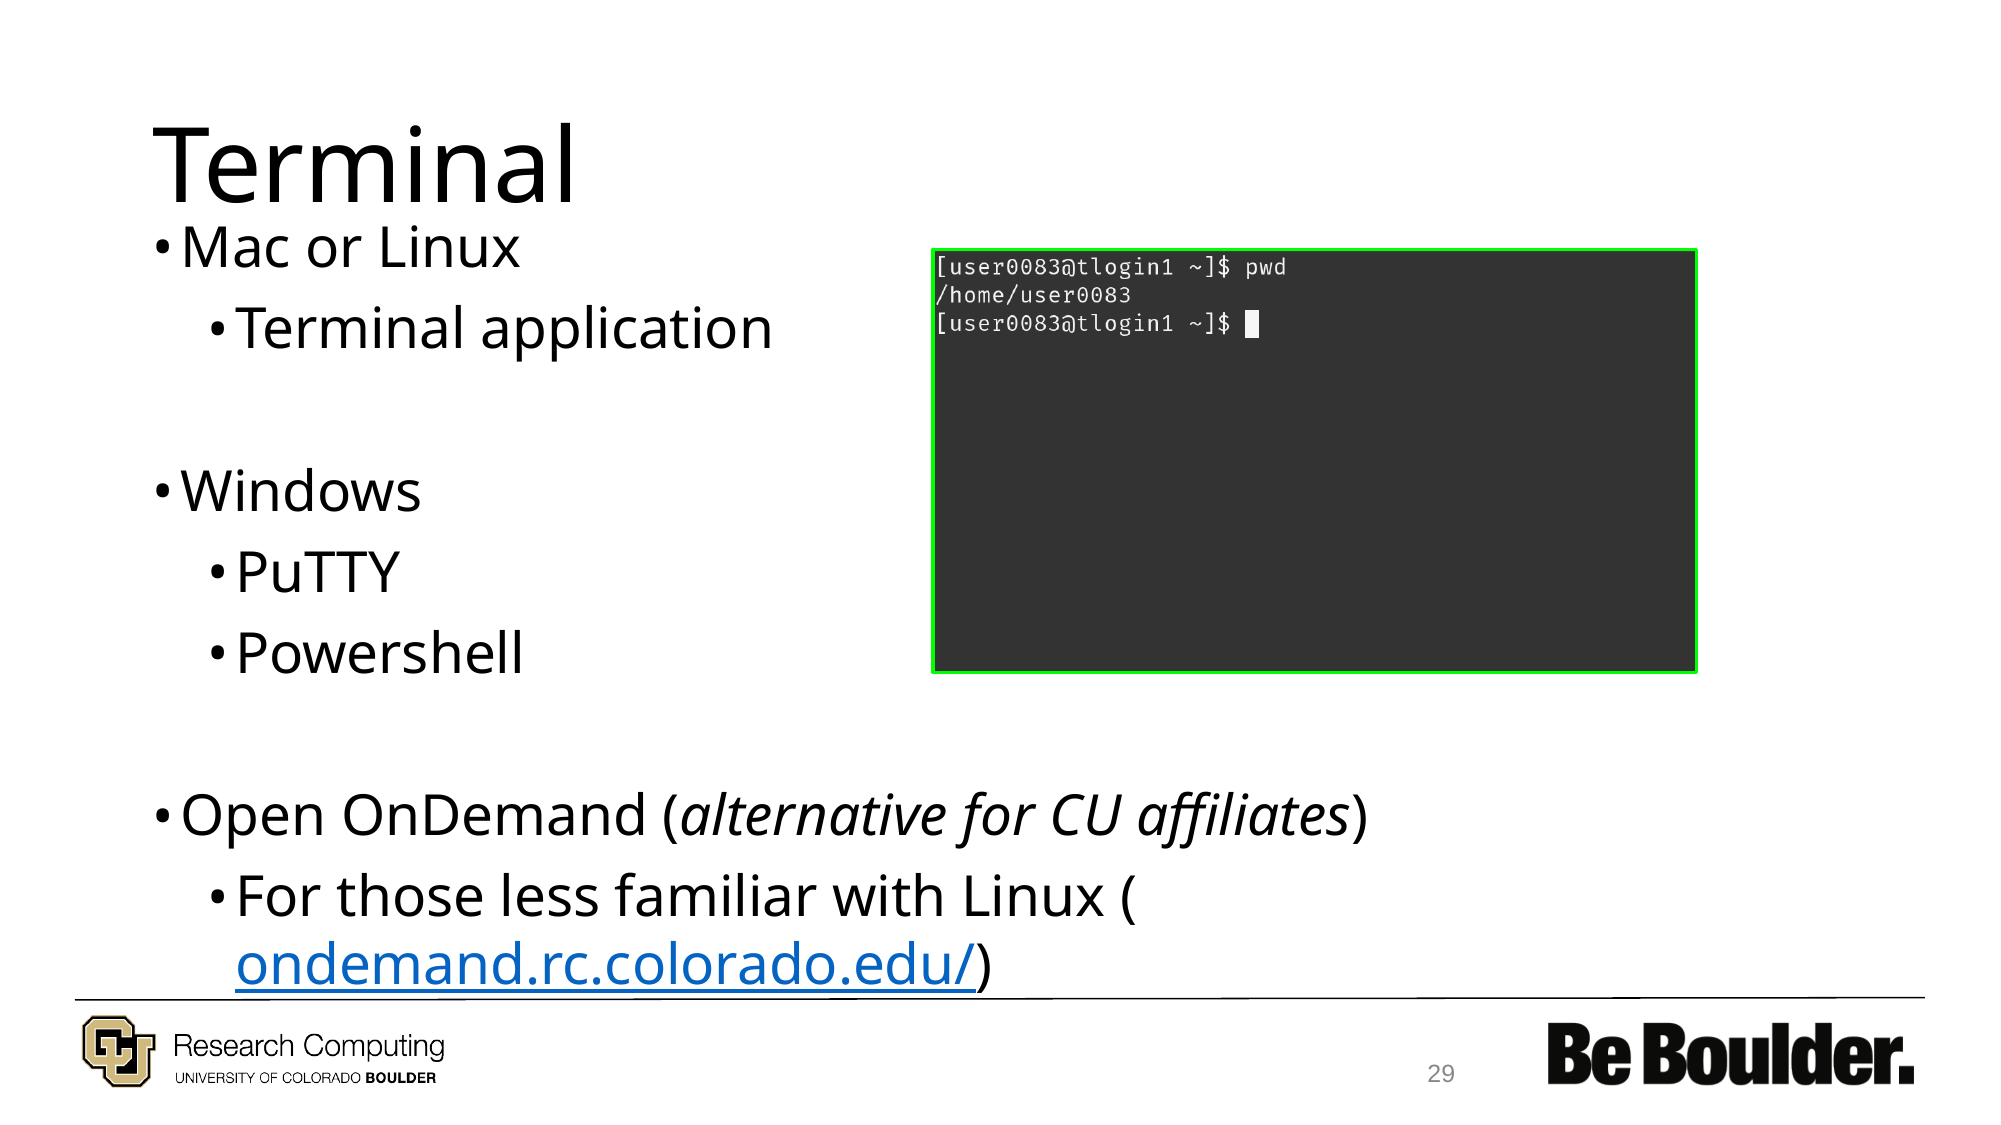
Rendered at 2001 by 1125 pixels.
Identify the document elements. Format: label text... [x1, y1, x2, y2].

title Terminal [137, 59, 1863, 211]
list Mac or Linux Terminal application Windows PuTTY Powershell Open OnDemand (alternative for CU affiliates) For those less familiar with Linux (ondemand.rc.colorado.edu/) [137, 211, 1863, 1010]
slide_number 29 [1412, 1042, 1525, 1103]
picture [81, 1015, 444, 1088]
picture [934, 250, 1696, 671]
picture [1524, 1015, 1938, 1088]
